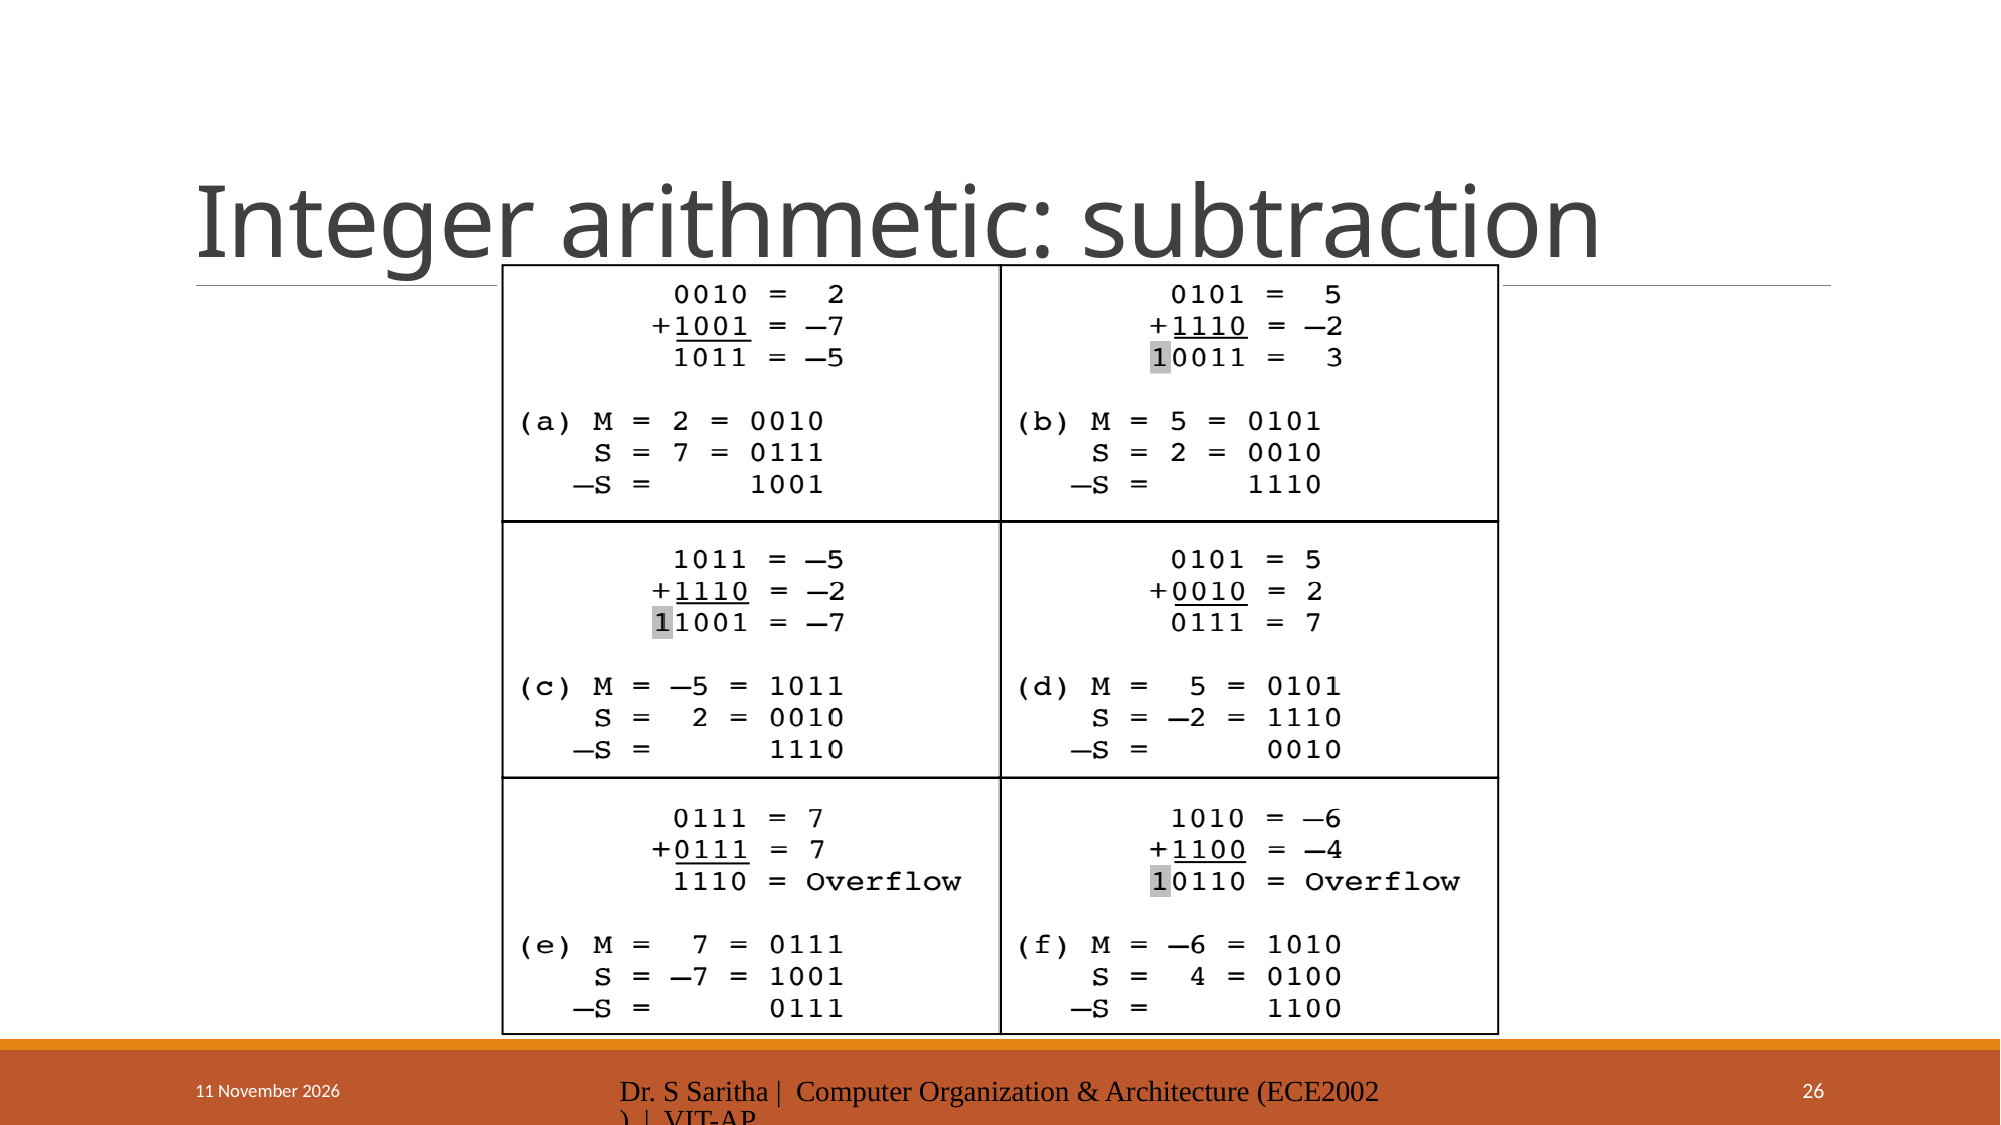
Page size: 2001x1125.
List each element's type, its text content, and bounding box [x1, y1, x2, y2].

title Integer arithmetic: subtraction [180, 47, 1830, 285]
picture [497, 260, 1503, 1038]
footer Dr. S Saritha | Computer Organization & Architecture (ECE2002) | VIT-AP [604, 1059, 1396, 1120]
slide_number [180, 1059, 586, 1120]
slide_number 26 [1624, 1059, 1840, 1120]
